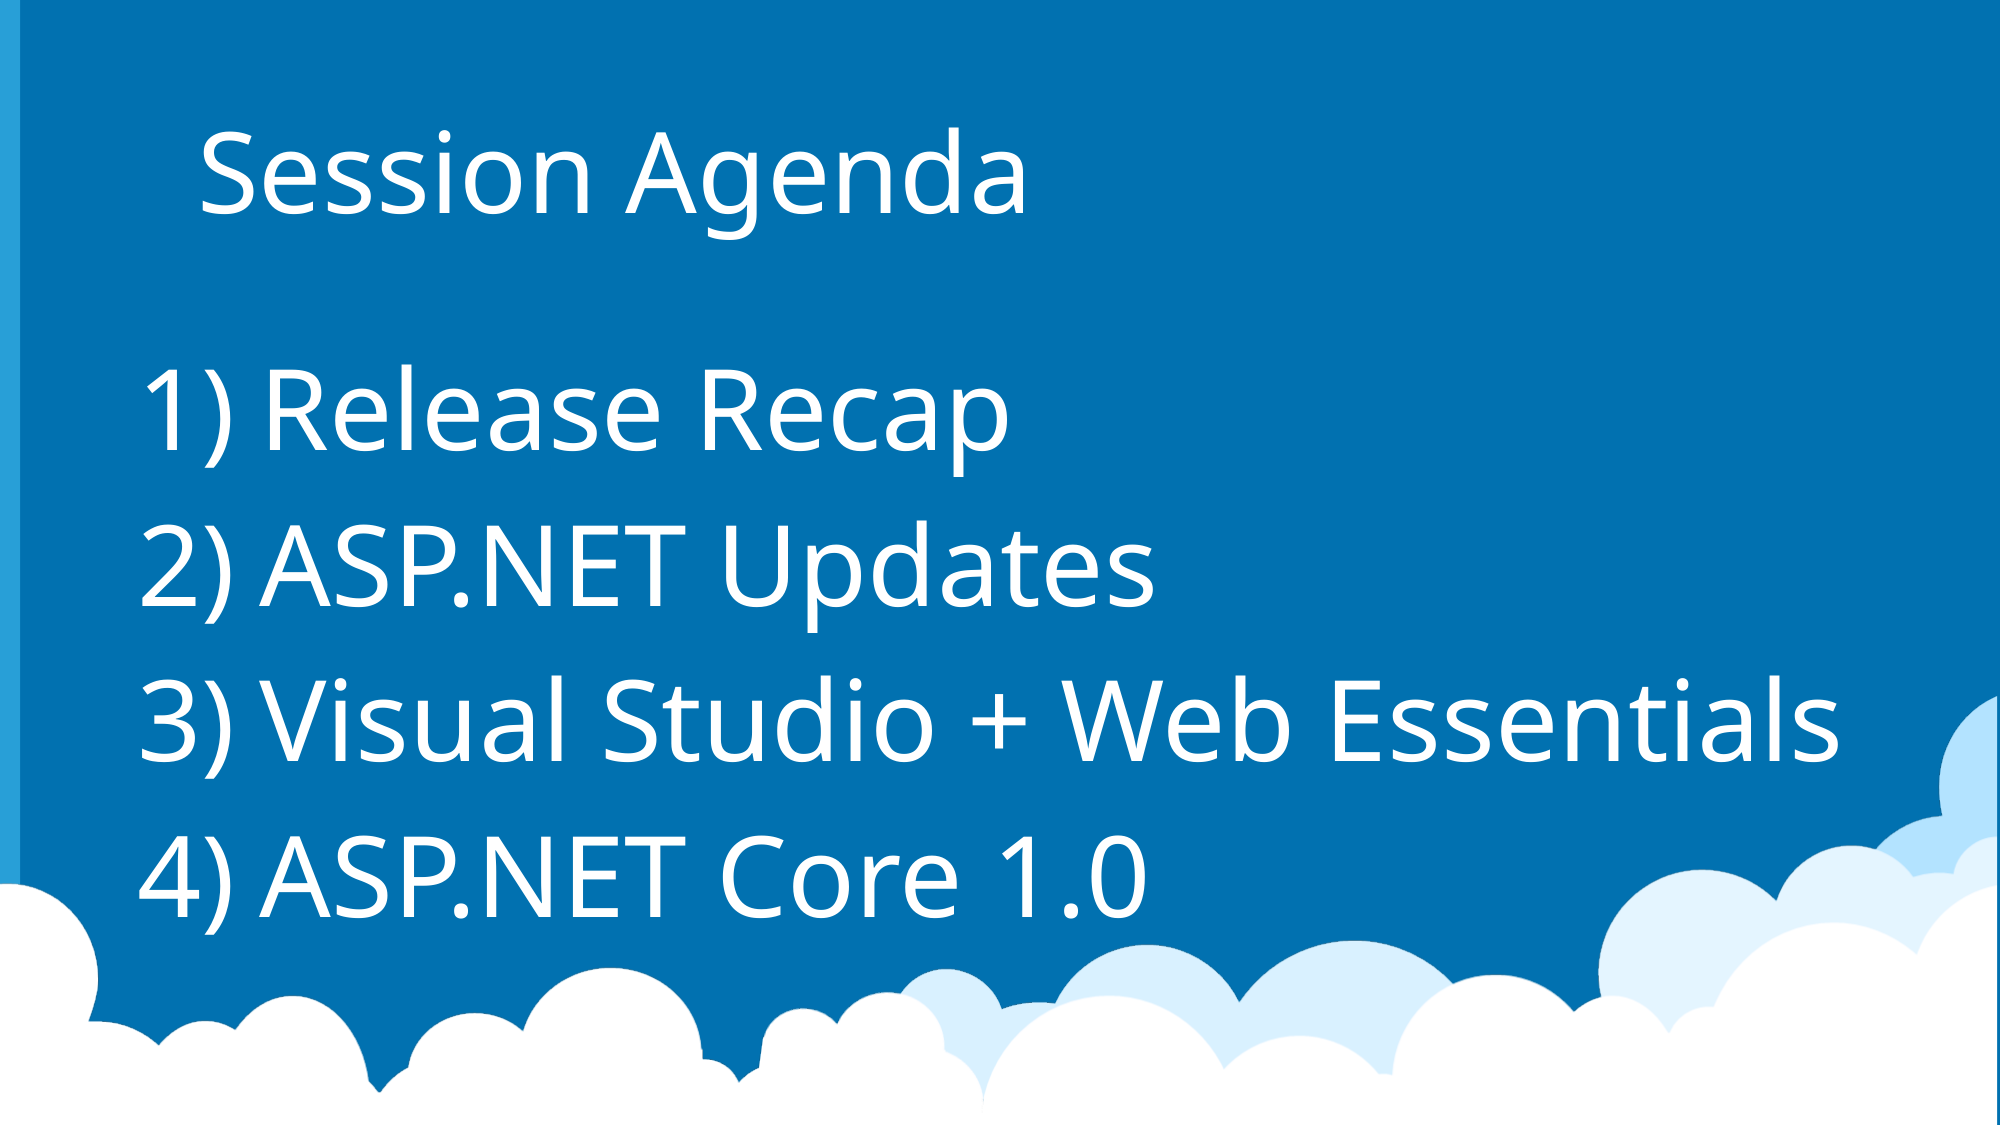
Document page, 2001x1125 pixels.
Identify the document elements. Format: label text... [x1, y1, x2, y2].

title Session Agenda [182, 68, 2000, 286]
picture [0, 689, 1998, 1125]
list Release Recap ASP.NET Updates Visual Studio + Web Essentials ASP.NET Core 1.0 [122, 330, 2000, 1022]
